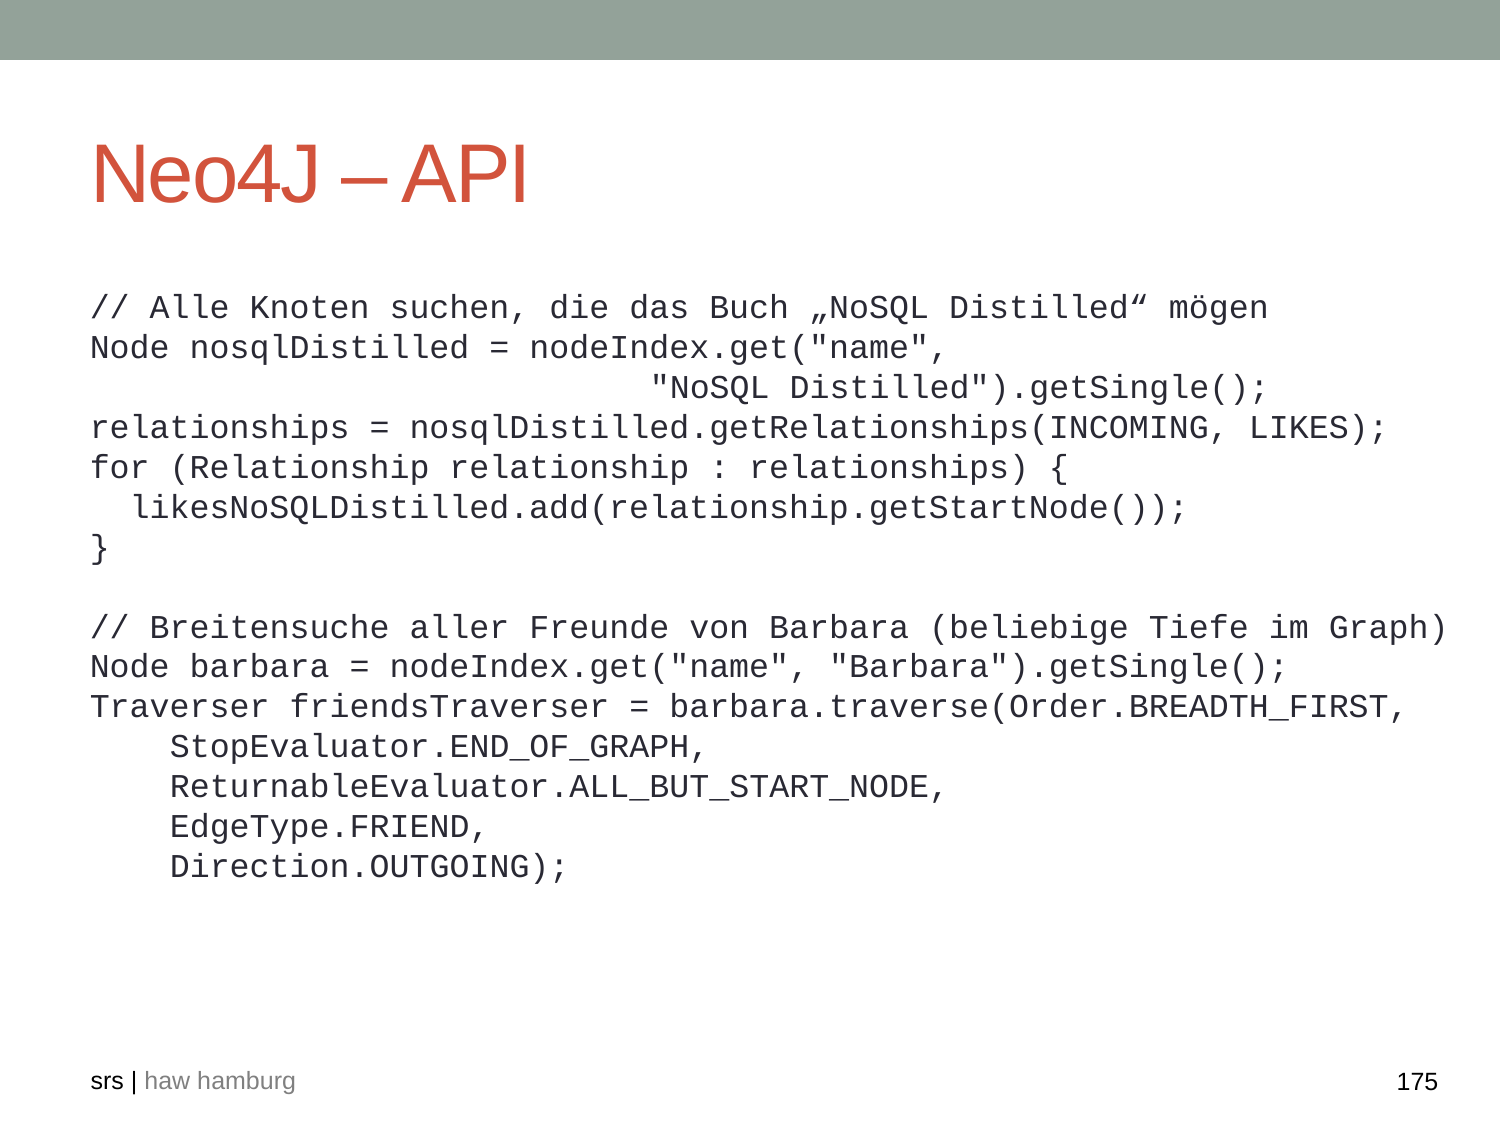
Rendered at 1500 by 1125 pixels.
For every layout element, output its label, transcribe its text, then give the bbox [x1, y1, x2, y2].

text_box // Alle Knoten suchen, die das Buch „NoSQL Distilled“ mögen Node nosqlDistilled = nodeIndex.get("name", "NoSQL Distilled").getSingle(); relationships = nosqlDistilled.getRelationships(INCOMING, LIKES); for (Relationship relationship : relationships) { likesNoSQLDistilled.add(relationship.getStartNode()); } // Breitensuche aller Freunde von Barbara (beliebige Tiefe im Graph) Node barbara = nodeIndex.get("name", "Barbara").getSingle(); Traverser friendsTraverser = barbara.traverse(Order.BREADTH_FIRST, StopEvaluator.END_OF_GRAPH, ReturnableEvaluator.ALL_BUT_START_NODE, EdgeType.FRIEND, Direction.OUTGOING); [74, 277, 1471, 892]
title Neo4J – API [75, 87, 1425, 250]
